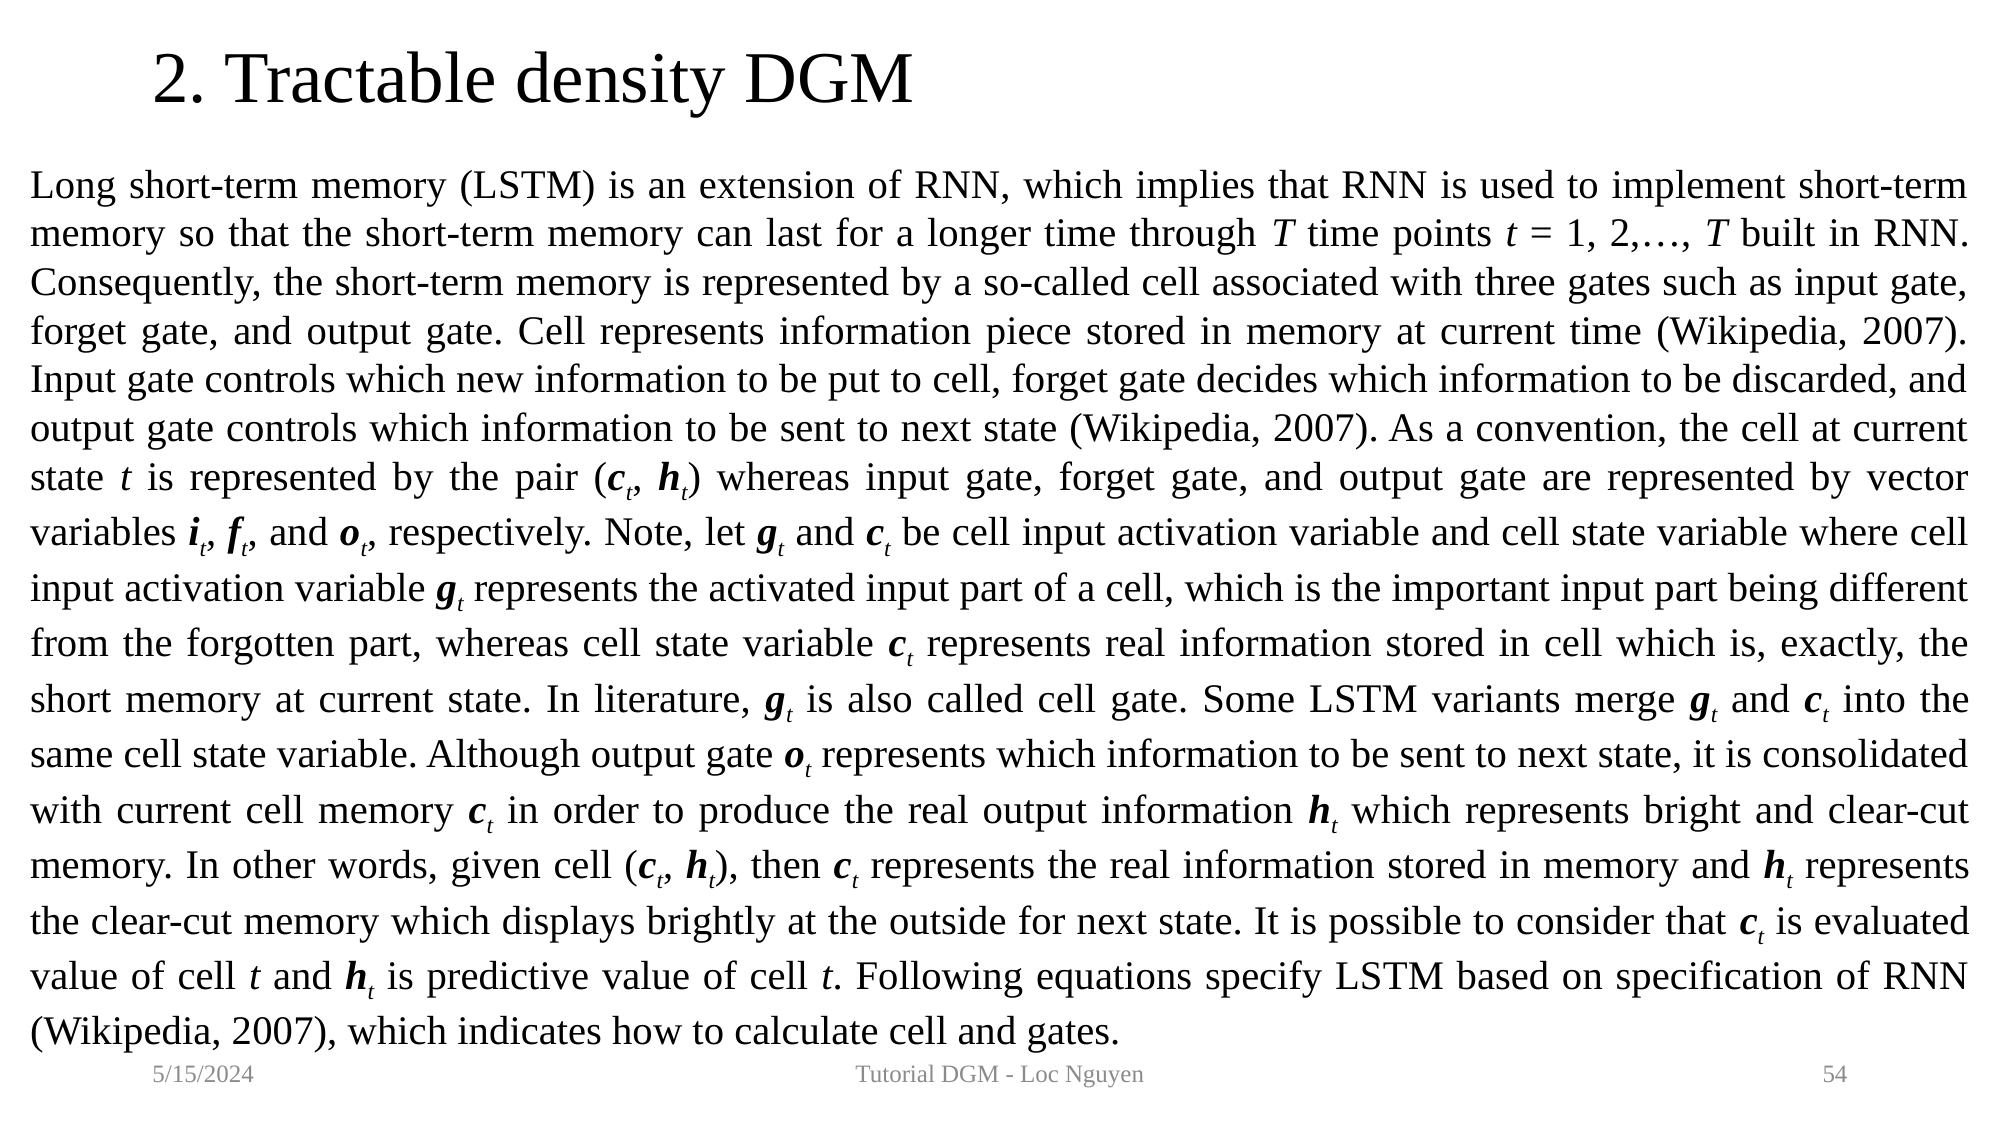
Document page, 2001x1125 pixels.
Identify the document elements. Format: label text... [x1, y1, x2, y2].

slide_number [137, 1042, 588, 1103]
title 2. Tractable density DGM [137, 19, 1863, 128]
slide_number 54 [1412, 1042, 1863, 1103]
list Long short-term memory (LSTM) is an extension of RNN, which implies that RNN is used to implement short-term memory so that the short-term memory can last for a longer time through T time points t = 1, 2,…, T built in RNN. Consequently, the short-term memory is represented by a so-called cell associated with three gates such as input gate, forget gate, and output gate. Cell represents information piece stored in memory at current time (Wikipedia, 2007). Input gate controls which new information to be put to cell, forget gate decides which information to be discarded, and output gate controls which information to be sent to next state (Wikipedia, 2007). As a convention, the cell at current state t is represented by the pair (ct, ht) whereas input gate, forget gate, and output gate are represented by vector variables it, ft, and ot, respectively. Note, let gt and ct be cell input activation variable and cell state variable where cell input activation variable gt represents the activated input part of a cell, which is the important input part being different from the forgotten part, whereas cell state variable ct represents real information stored in cell which is, exactly, the short memory at current state. In literature, gt is also called cell gate. Some LSTM variants merge gt and ct into the same cell state variable. Although output gate ot represents which information to be sent to next state, it is consolidated with current cell memory ct in order to produce the real output information ht which represents bright and clear-cut memory. In other words, given cell (ct, ht), then ct represents the real information stored in memory and ht represents the clear-cut memory which displays brightly at the outside for next state. It is possible to consider that ct is evaluated value of cell t and ht is predictive value of cell t. Following equations specify LSTM based on specification of RNN (Wikipedia, 2007), which indicates how to calculate cell and gates. [15, 149, 1985, 1000]
footer Tutorial DGM - Loc Nguyen [662, 1042, 1338, 1103]
